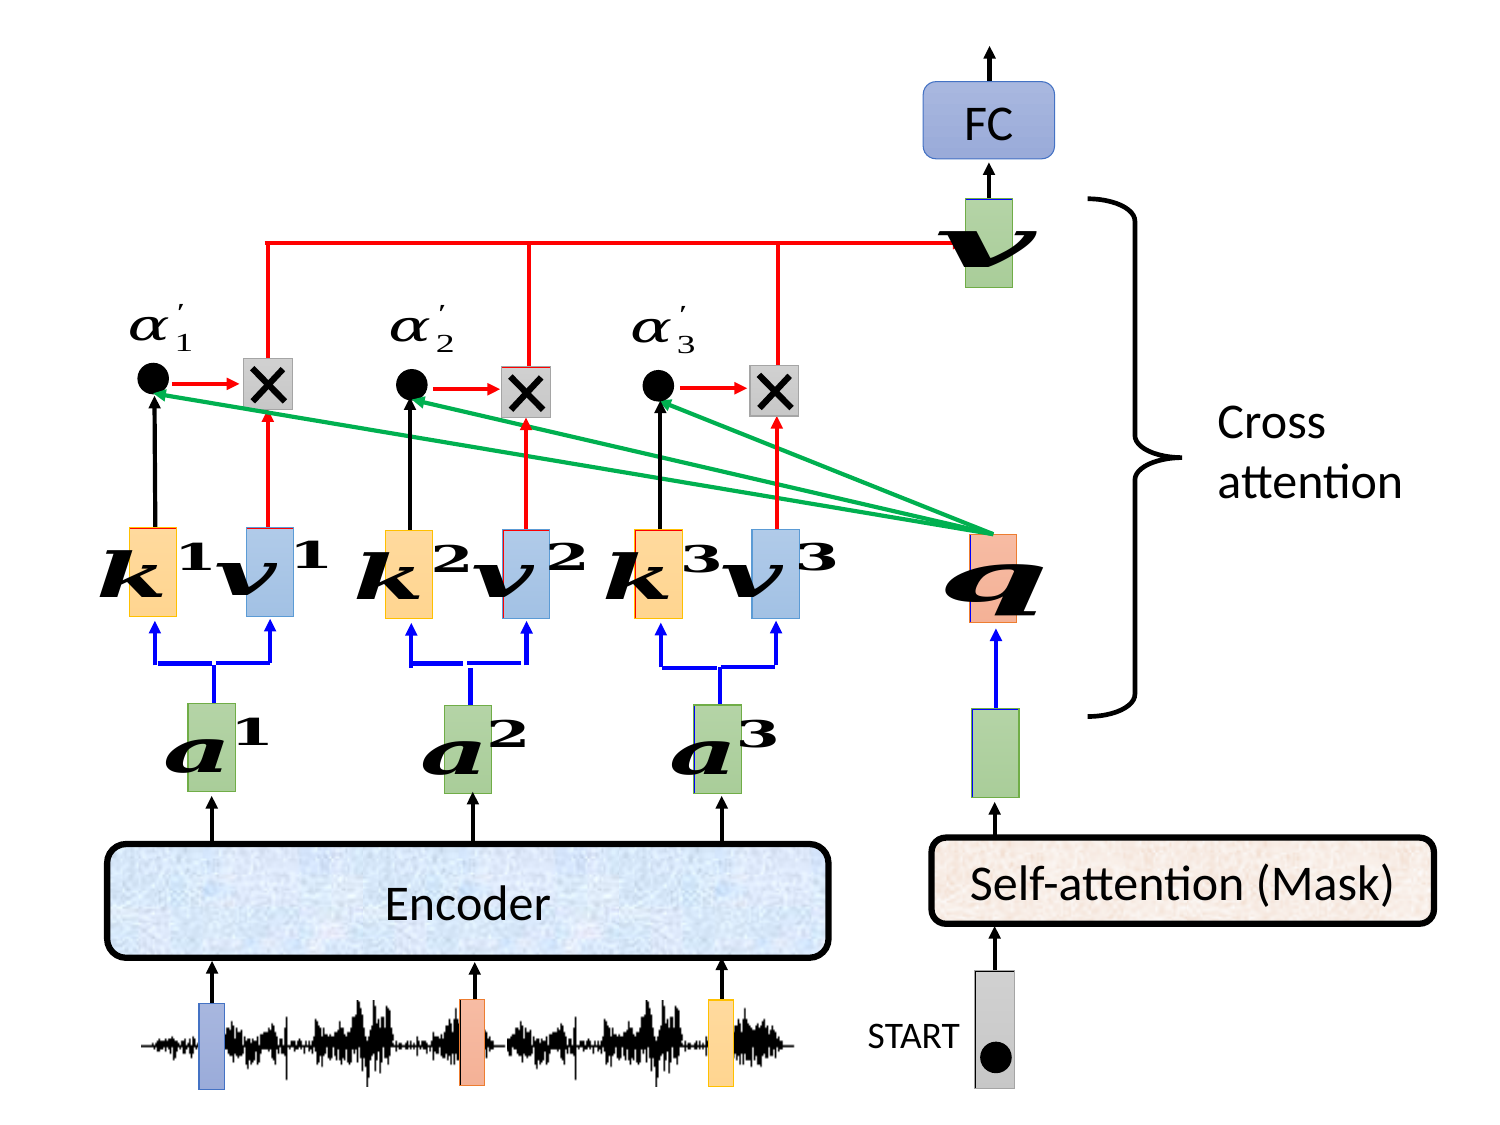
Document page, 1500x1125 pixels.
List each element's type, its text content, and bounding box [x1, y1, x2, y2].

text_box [411, 399, 525, 530]
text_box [353, 530, 471, 619]
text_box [777, 399, 994, 535]
text_box [396, 368, 428, 393]
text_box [602, 529, 720, 619]
text_box [1087, 198, 1183, 718]
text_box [96, 527, 215, 617]
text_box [157, 703, 275, 792]
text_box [527, 399, 776, 535]
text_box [663, 704, 781, 794]
text_box FC [922, 81, 1056, 160]
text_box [141, 1000, 796, 1087]
text_box Cross attention [1202, 381, 1468, 517]
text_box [749, 365, 799, 417]
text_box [413, 705, 531, 794]
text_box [974, 970, 1015, 1089]
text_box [243, 358, 293, 393]
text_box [153, 393, 501, 535]
text_box START [829, 1003, 974, 1064]
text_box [501, 366, 551, 418]
text_box [642, 369, 675, 393]
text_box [940, 708, 1059, 798]
text_box [137, 362, 169, 395]
text_box Self-attention (Mask) [931, 837, 1435, 925]
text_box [720, 529, 838, 619]
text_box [938, 534, 1056, 623]
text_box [471, 529, 589, 619]
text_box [215, 527, 333, 617]
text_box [551, 393, 749, 399]
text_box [799, 393, 994, 399]
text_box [934, 198, 1053, 288]
text_box Encoder [106, 843, 830, 959]
